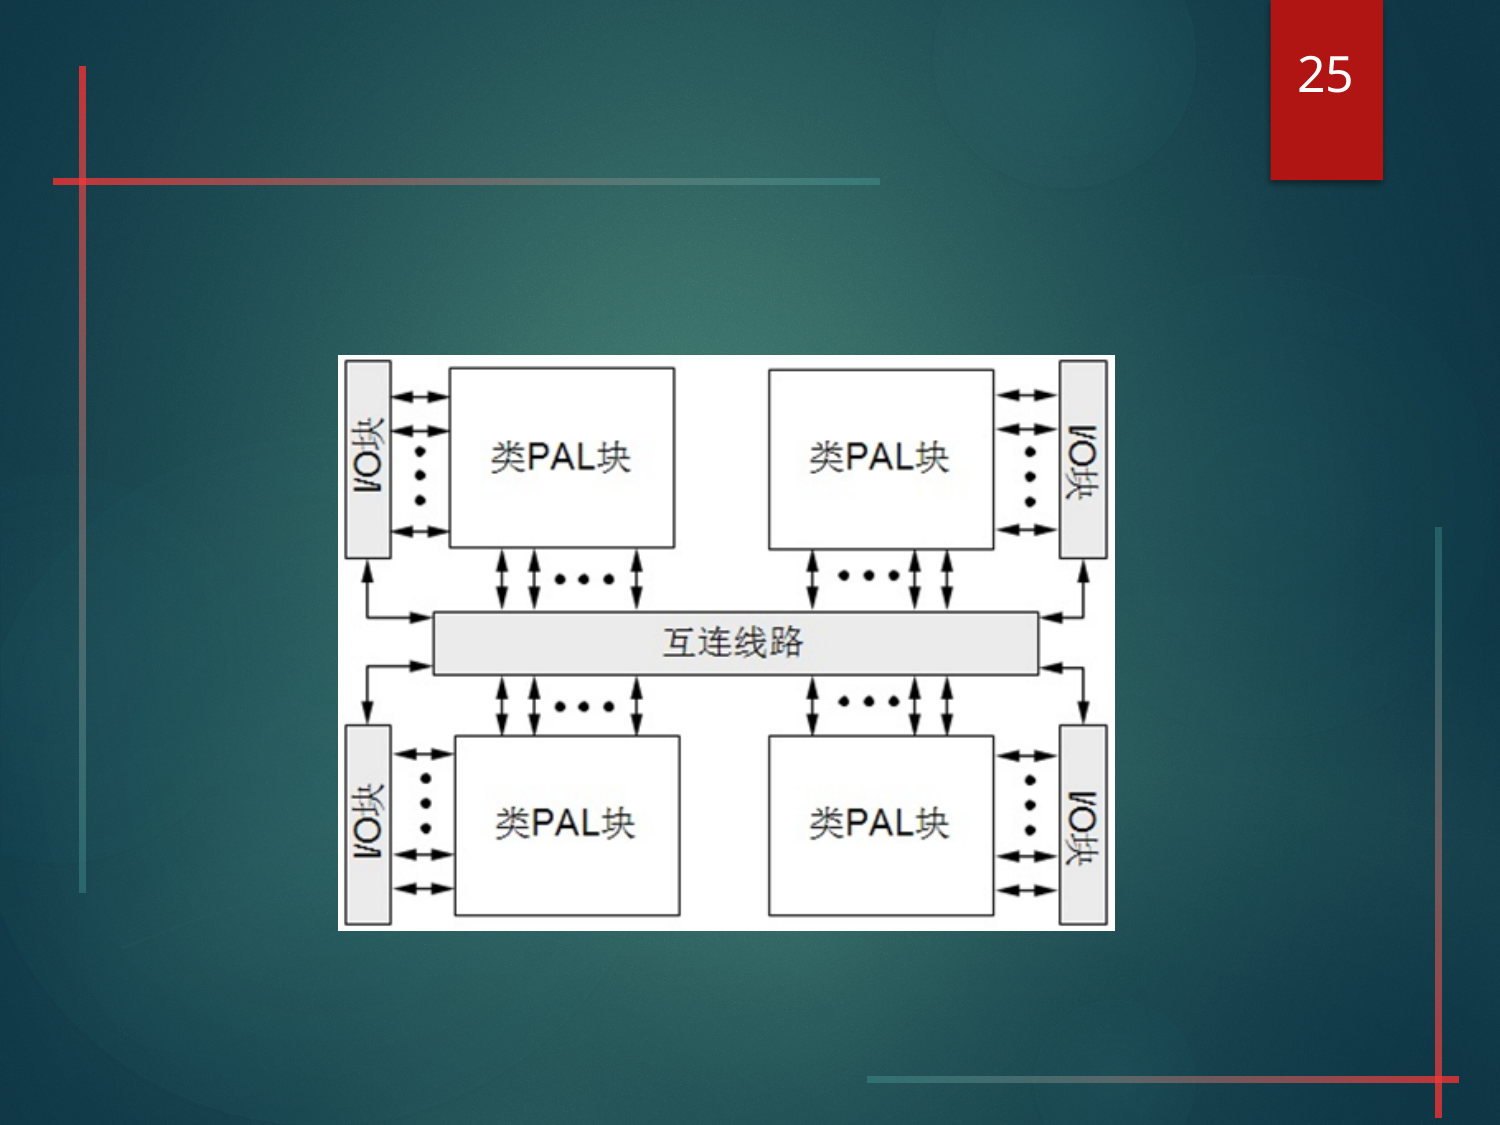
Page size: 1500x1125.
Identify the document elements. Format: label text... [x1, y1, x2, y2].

picture [338, 355, 1115, 931]
slide_number 25 [1273, 48, 1378, 119]
